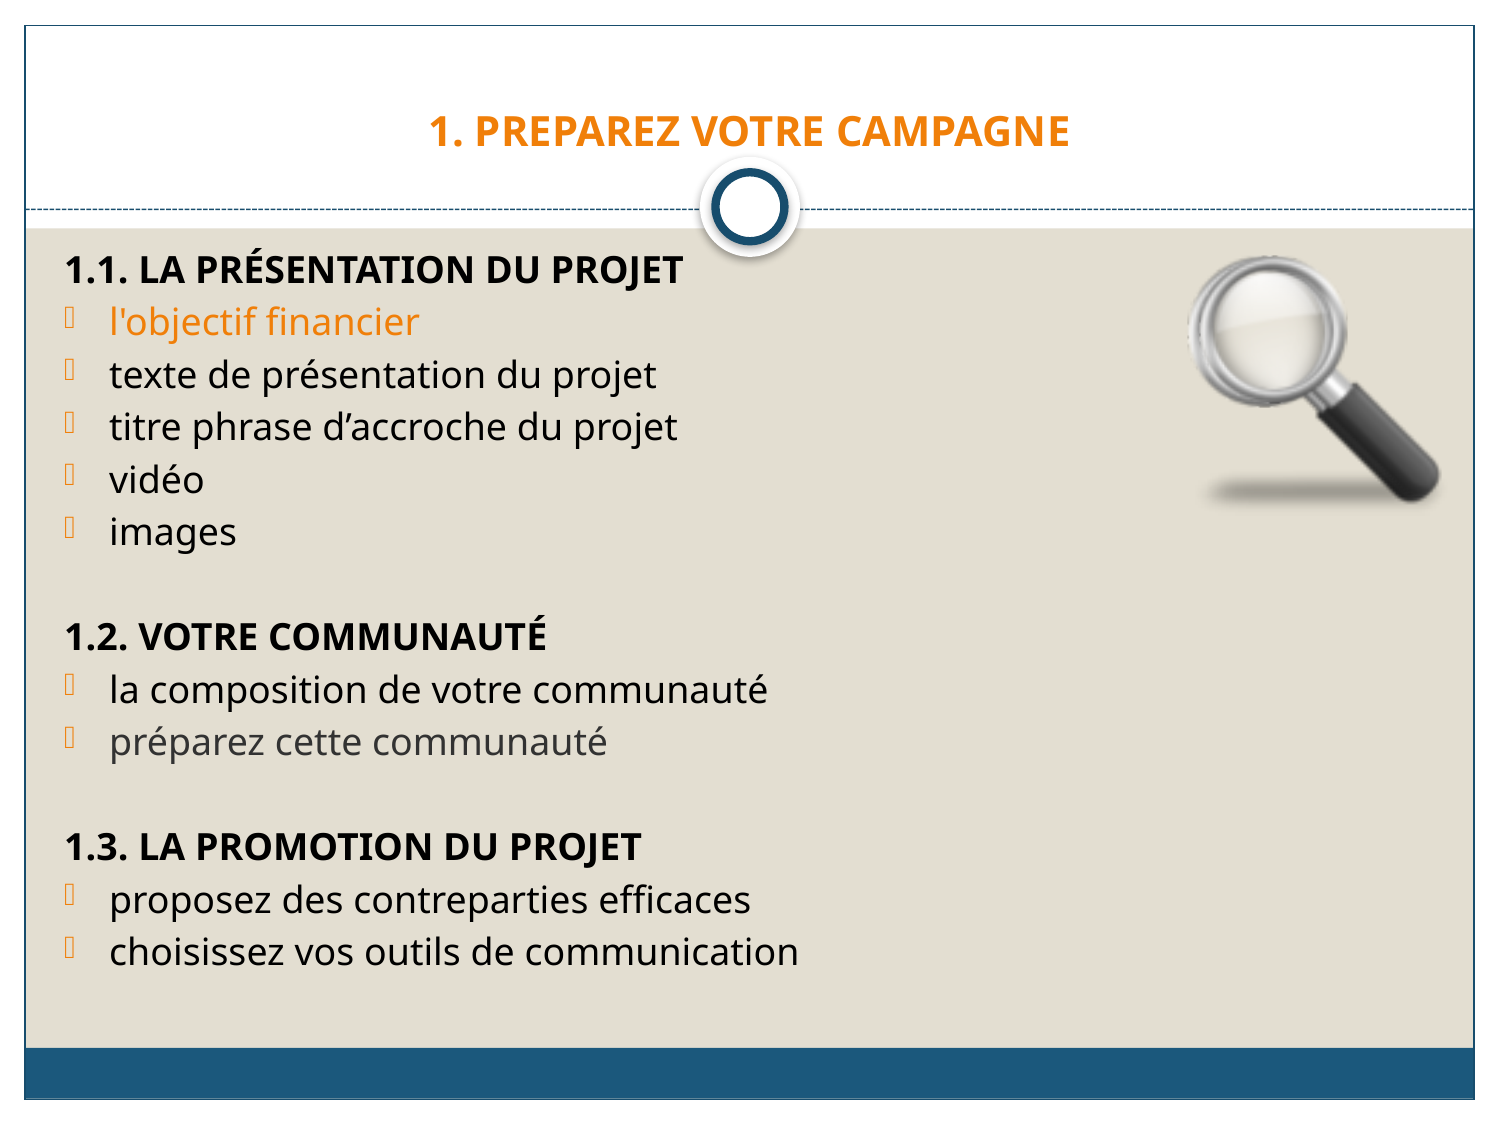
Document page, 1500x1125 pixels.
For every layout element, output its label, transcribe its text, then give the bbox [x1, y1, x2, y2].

list 1.1. LA PRÉSENTATION DU PROJET l'objectif financier texte de présentation du projet titre phrase d’accroche du projet vidéo images 1.2. VOTRE COMMUNAUTÉ la composition de votre communauté préparez cette communauté 1.3. LA PROMOTION DU PROJET proposez des contreparties efficaces choisissez vos outils de communication [49, 238, 1445, 1082]
title 1. PREPAREZ VOTRE CAMPAGNE [49, 37, 1450, 162]
picture [1174, 243, 1453, 516]
